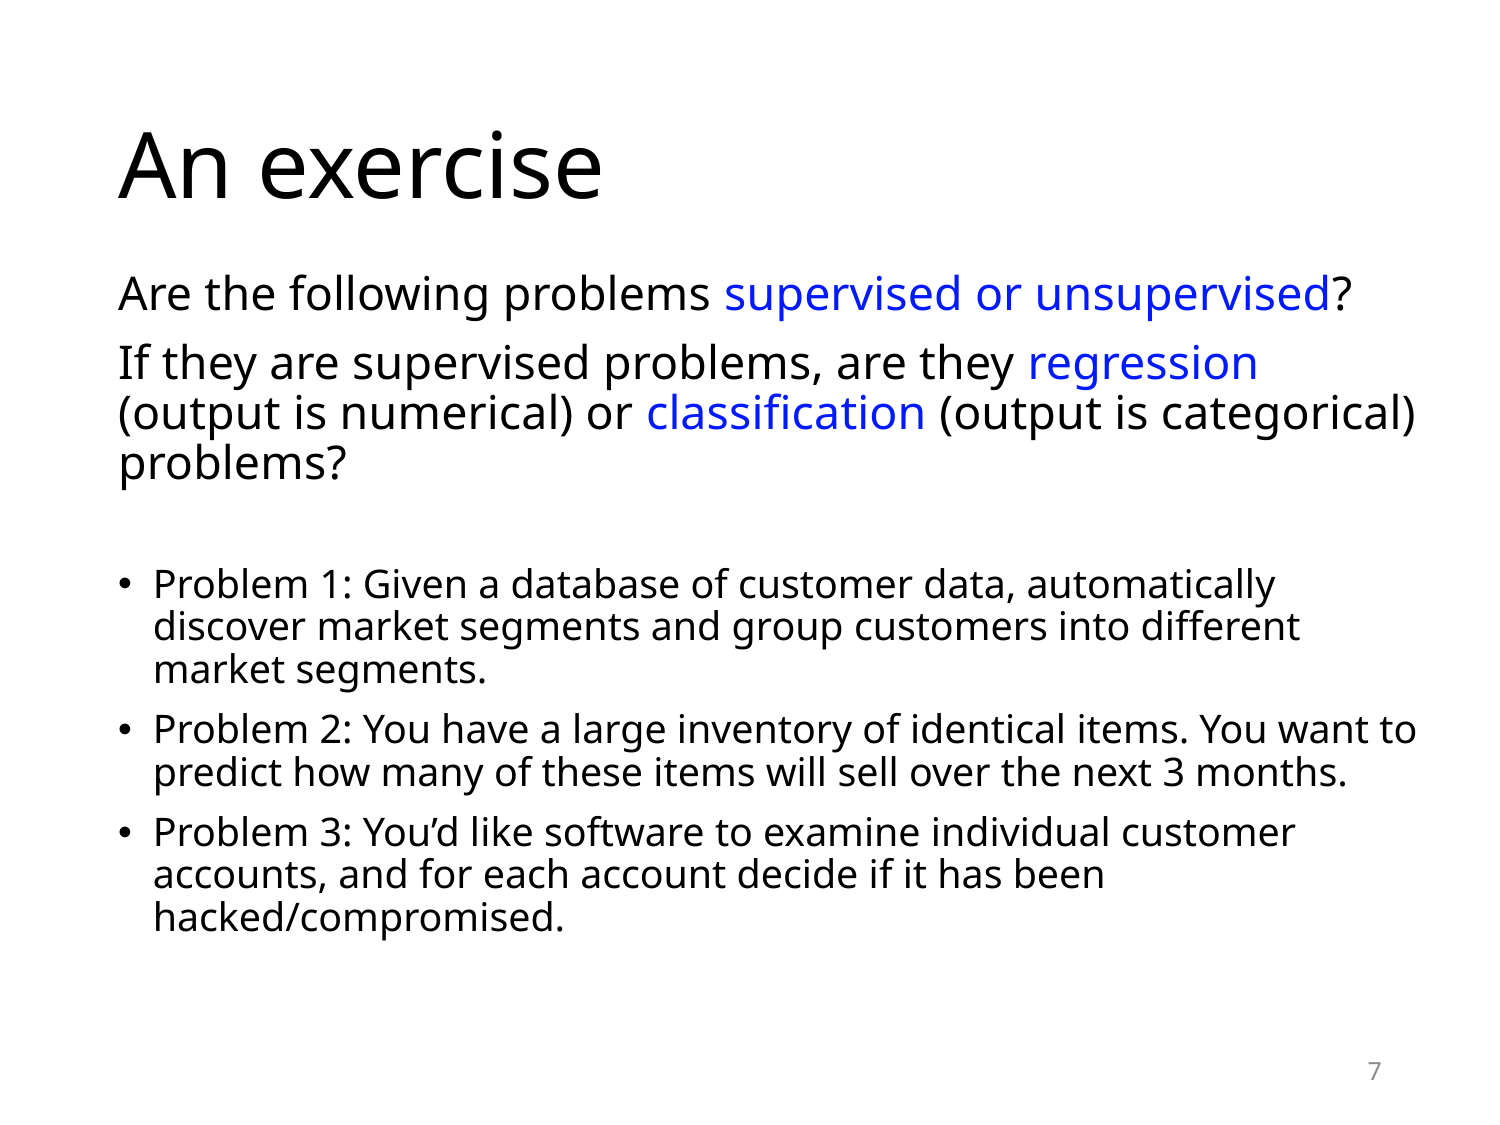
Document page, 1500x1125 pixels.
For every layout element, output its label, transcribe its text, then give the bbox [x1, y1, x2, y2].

list Are the following problems supervised or unsupervised? If they are supervised problems, are they regression (output is numerical) or classification (output is categorical) problems? Problem 1: Given a database of customer data, automatically discover market segments and group customers into different market segments. Problem 2: You have a large inventory of identical items. You want to predict how many of these items will sell over the next 3 months. Problem 3: You’d like software to examine individual customer accounts, and for each account decide if it has been hacked/compromised. [103, 263, 1444, 949]
slide_number 7 [1059, 1042, 1397, 1103]
title An exercise [103, 59, 1397, 263]
